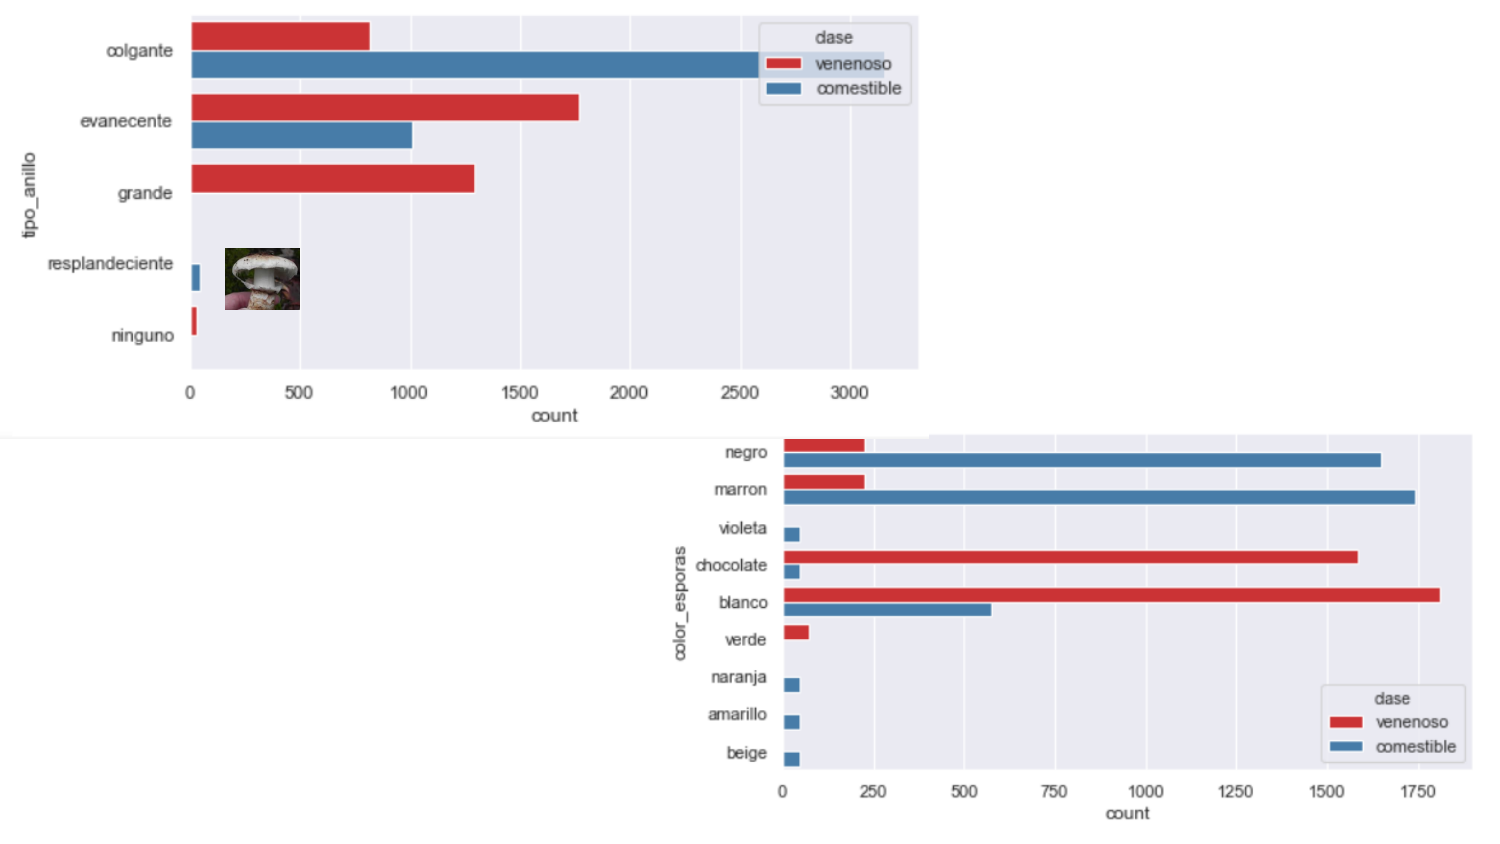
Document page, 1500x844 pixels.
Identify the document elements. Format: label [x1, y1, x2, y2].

text_box [0, 0, 929, 439]
picture [670, 421, 1482, 832]
